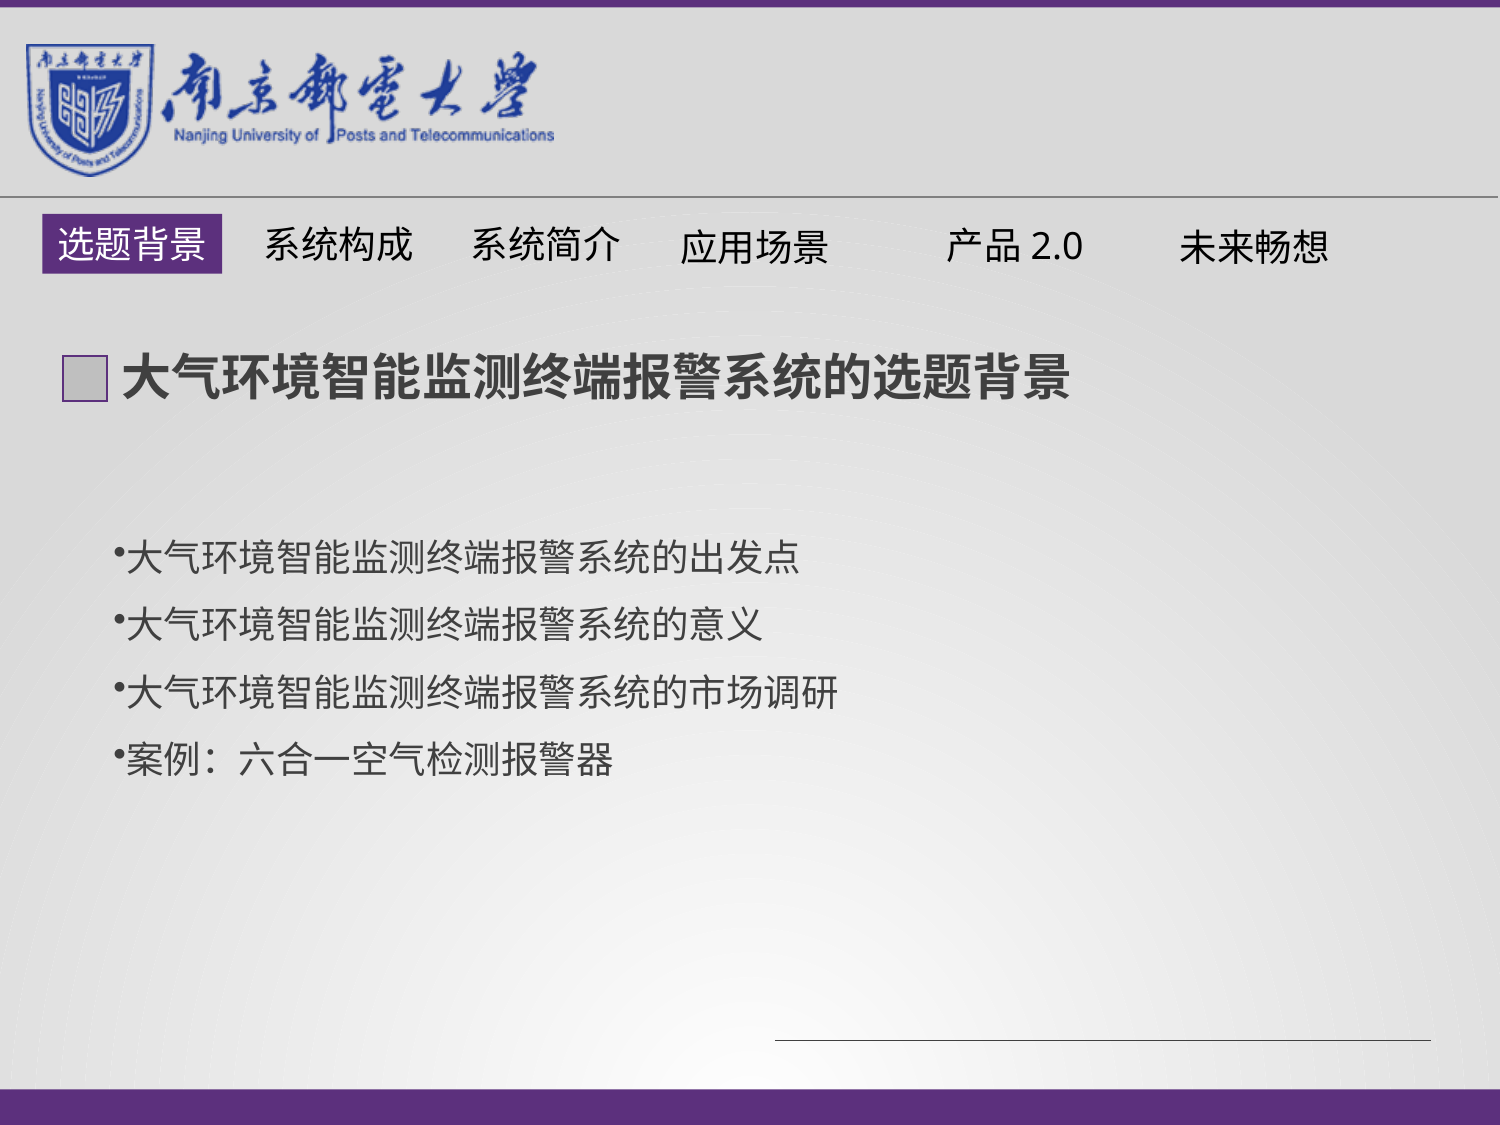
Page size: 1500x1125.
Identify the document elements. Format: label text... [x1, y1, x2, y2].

text_box 应用场景 [665, 216, 845, 277]
text_box 大气环境智能监测终端报警系统的出发点 大气环境智能监测终端报警系统的意义 大气环境智能监测终端报警系统的市场调研 案例：六合一空气检测报警器 [107, 505, 899, 782]
text_box 选题背景 [42, 213, 223, 274]
text_box 未来畅想 [1164, 216, 1345, 277]
text_box [62, 355, 108, 402]
picture [26, 44, 554, 178]
text_box 系统构成 [248, 213, 429, 274]
text_box 系统简介 [455, 213, 636, 274]
text_box 产品2.0 [931, 214, 1099, 275]
text_box [0, 0, 1500, 8]
text_box [0, 1088, 1500, 1125]
text_box 大气环境智能监测终端报警系统的选题背景 [107, 337, 1119, 413]
